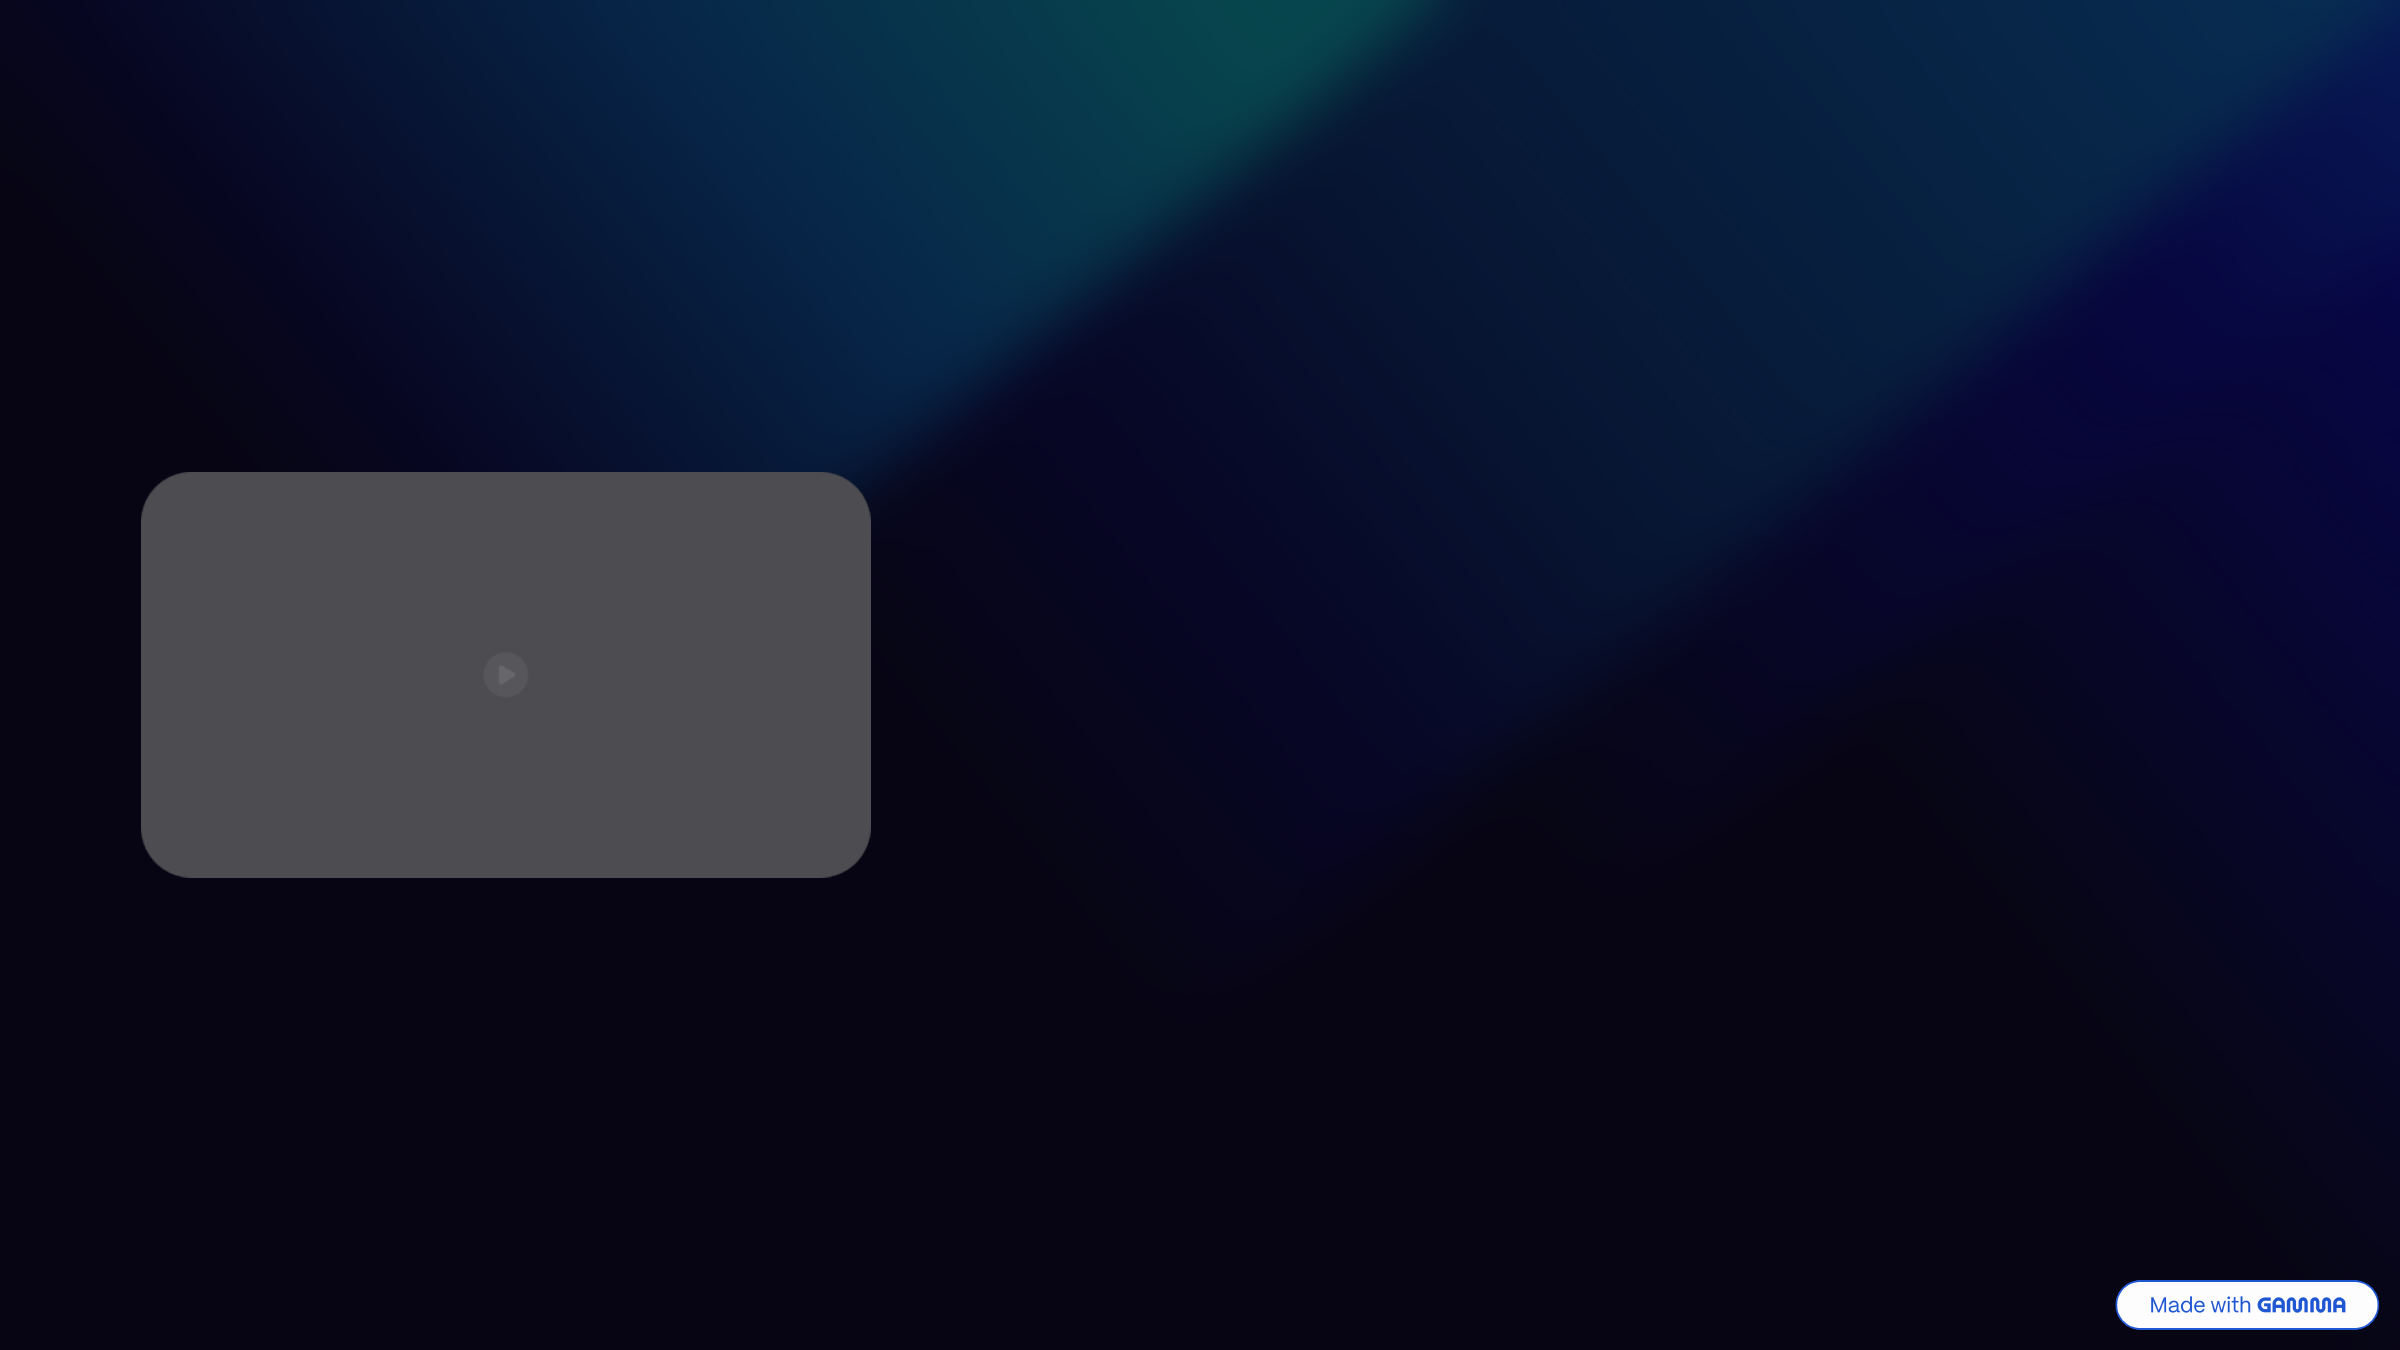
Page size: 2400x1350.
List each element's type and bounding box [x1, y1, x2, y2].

picture [2106, 1271, 2389, 1339]
picture [141, 472, 871, 878]
